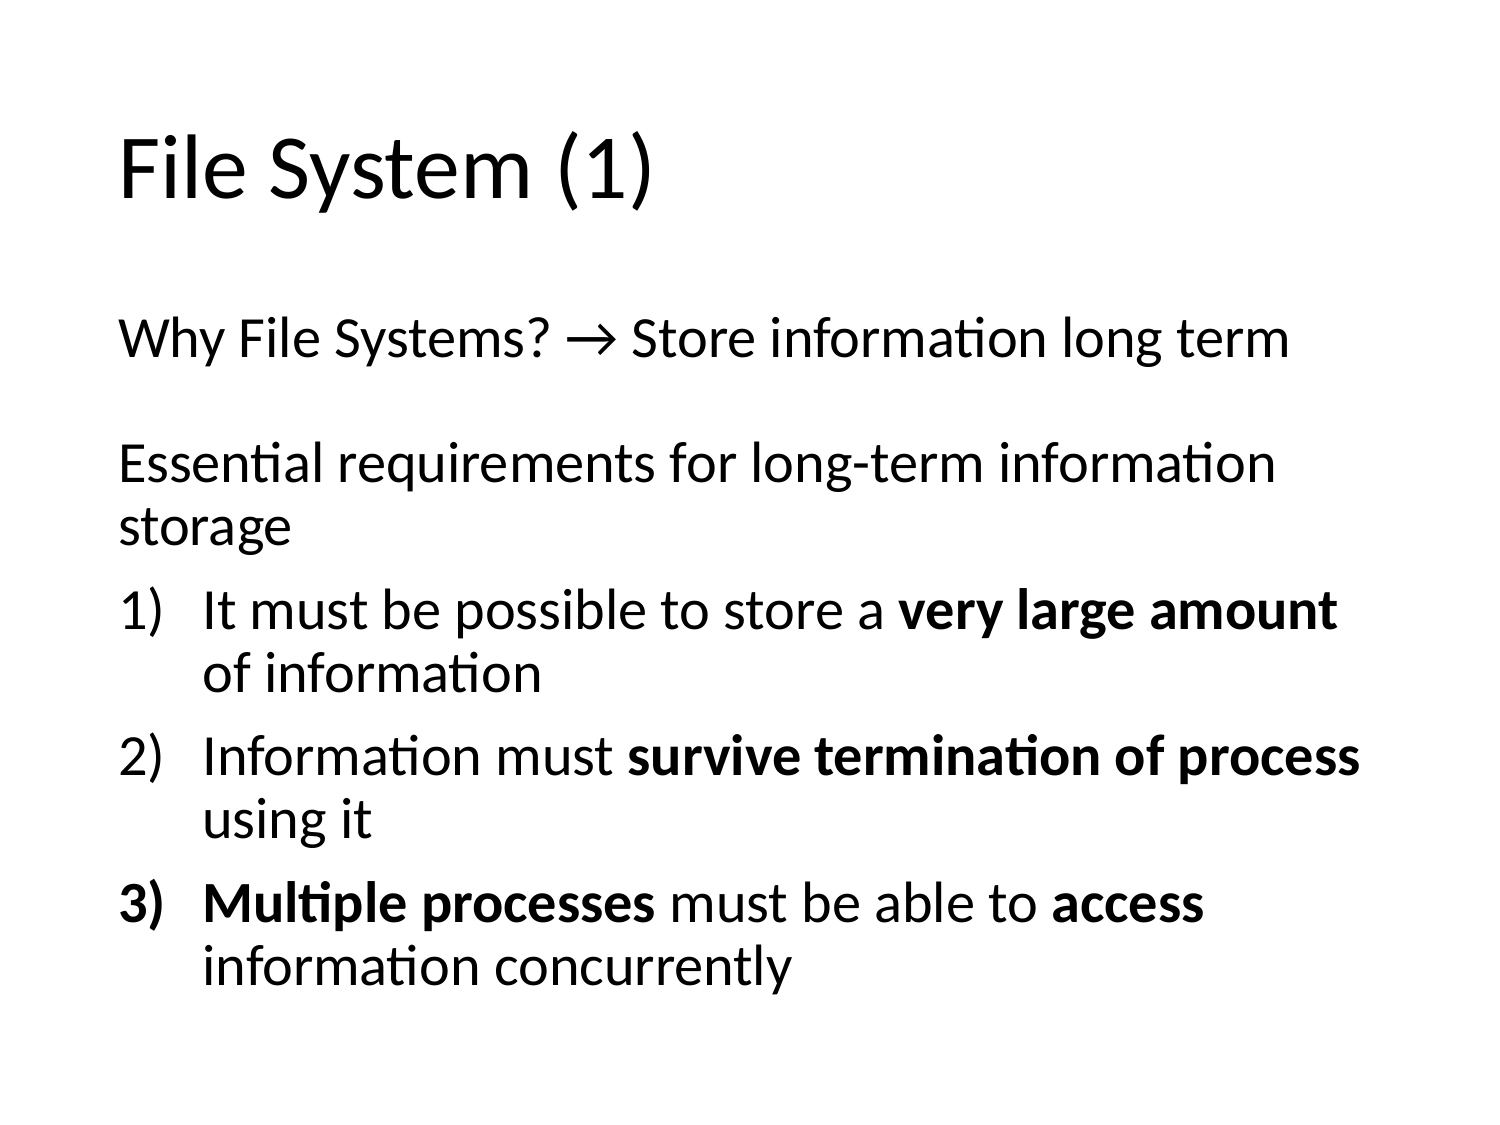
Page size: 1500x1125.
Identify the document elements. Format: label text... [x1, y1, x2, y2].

list Why File Systems? → Store information long term Essential requirements for long-term information storage It must be possible to store a very large amount of information Information must survive termination of process using it Multiple processes must be able to access information concurrently [103, 299, 1397, 1014]
title File System (1) [103, 59, 1397, 278]
